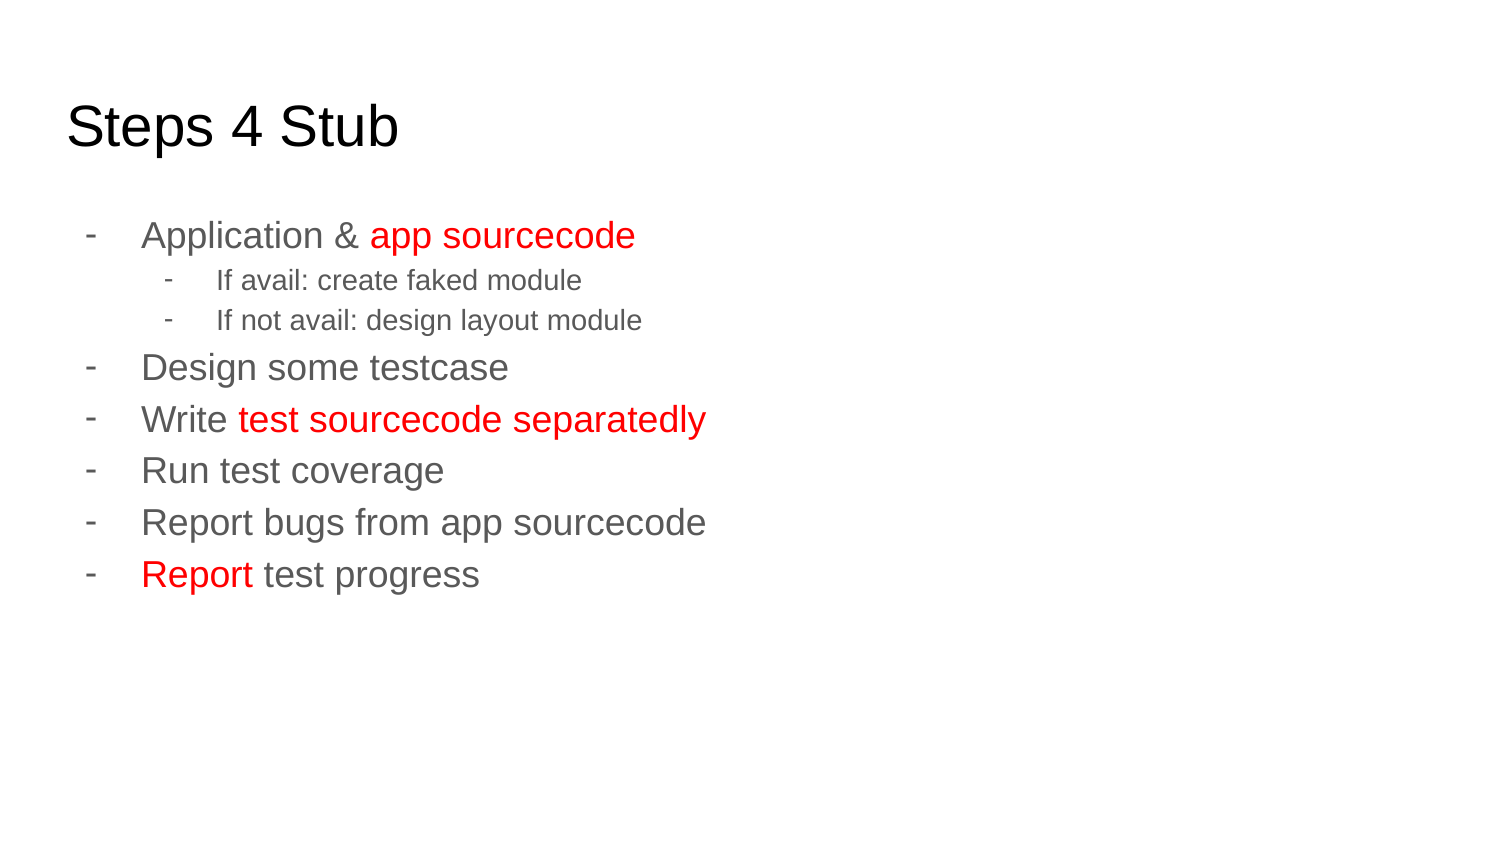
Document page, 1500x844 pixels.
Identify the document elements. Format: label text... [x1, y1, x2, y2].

list Application & app sourcecode If avail: create faked module If not avail: design layout module Design some testcase Write test sourcecode separatedly Run test coverage Report bugs from app sourcecode Report test progress [51, 189, 1449, 750]
title Steps 4 Stub [51, 72, 1449, 167]
